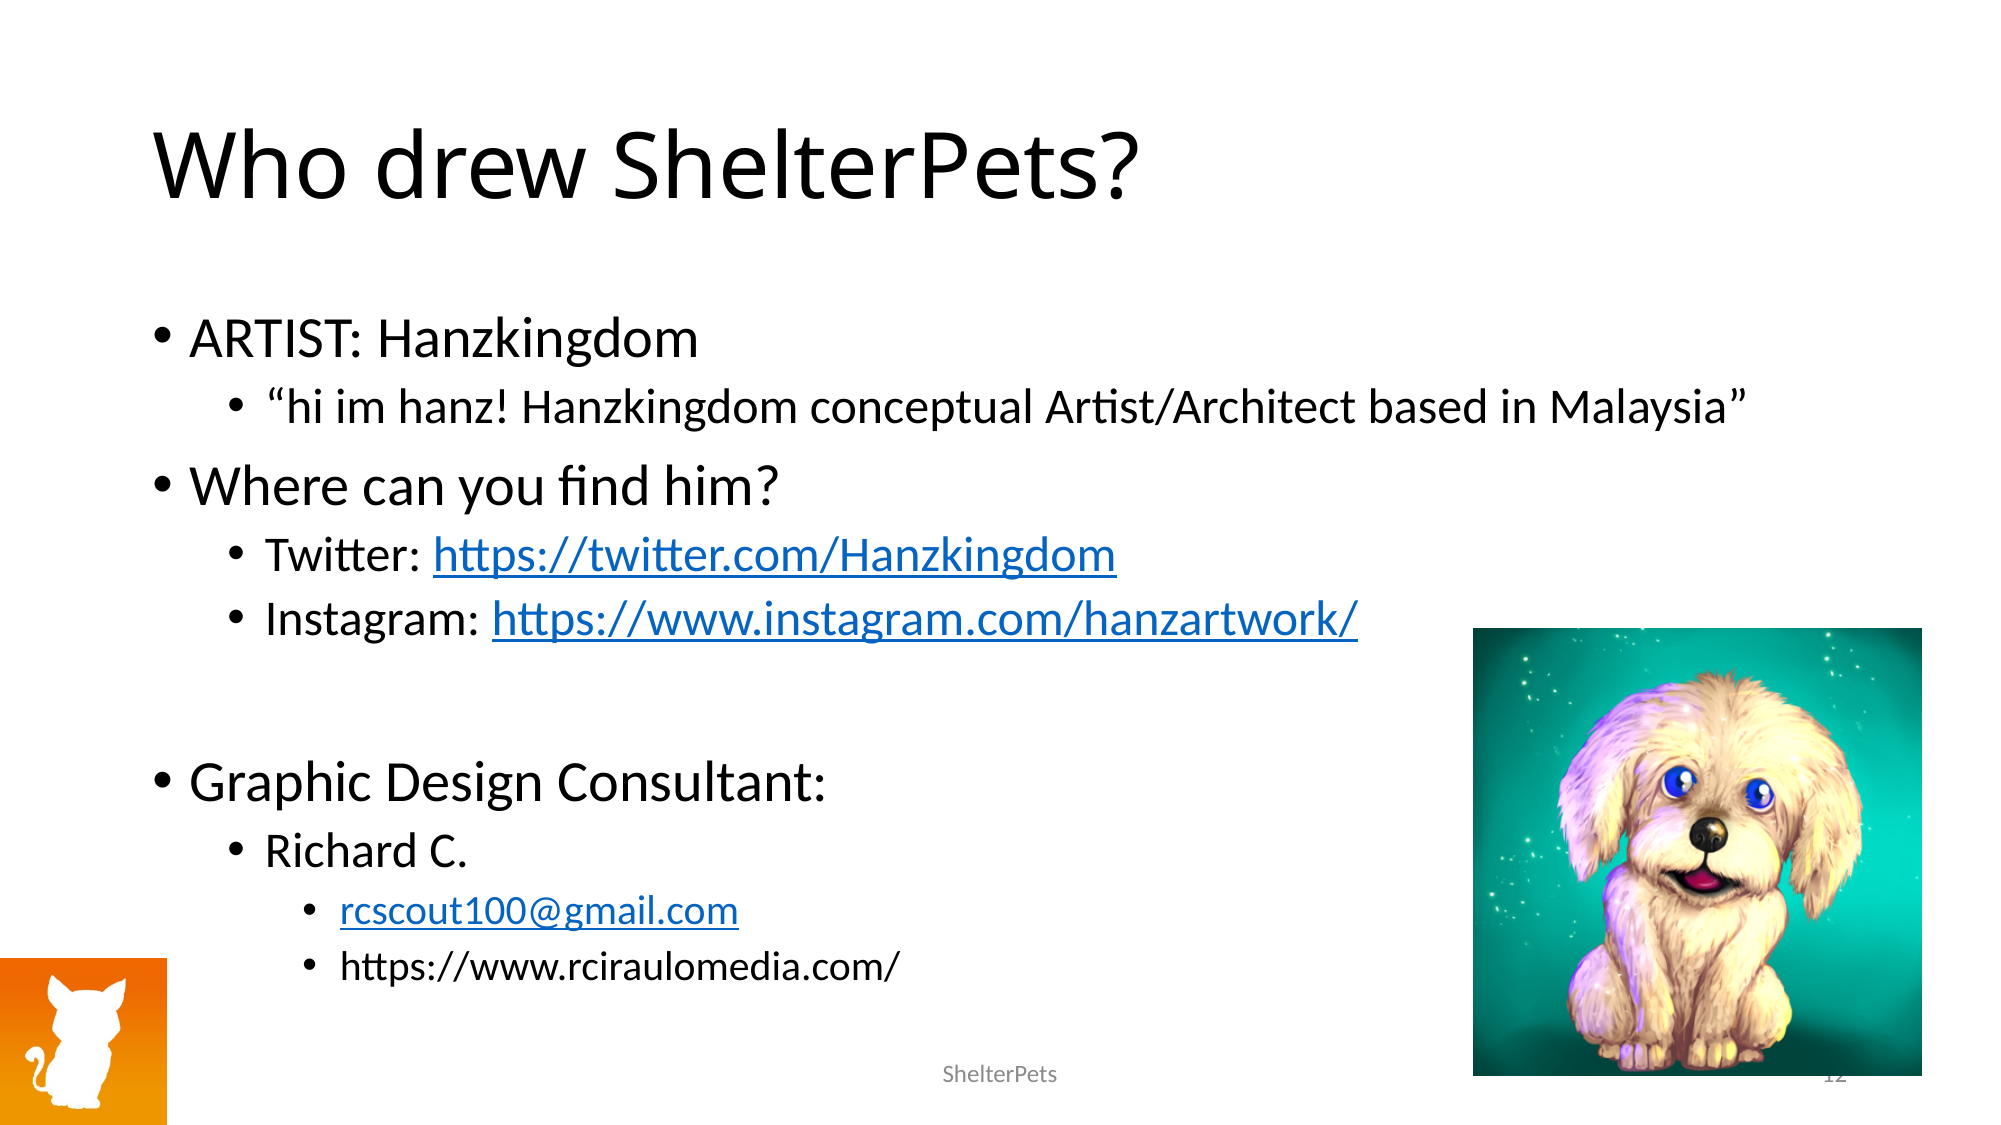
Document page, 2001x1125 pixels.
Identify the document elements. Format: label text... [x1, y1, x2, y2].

picture [1473, 628, 1922, 1077]
slide_number 12 [1412, 1042, 1863, 1103]
picture [0, 958, 167, 1125]
title Who drew ShelterPets? [137, 59, 1863, 278]
footer ShelterPets [662, 1042, 1338, 1103]
list ARTIST: Hanzkingdom “hi im hanz! Hanzkingdom conceptual Artist/Architect based in Malaysia” Where can you find him? Twitter: https://twitter.com/Hanzkingdom Instagram: https://www.instagram.com/hanzartwork/ Graphic Design Consultant: Richard C. rcscout100@gmail.com https://www.rciraulomedia.com/ [137, 299, 1922, 1014]
